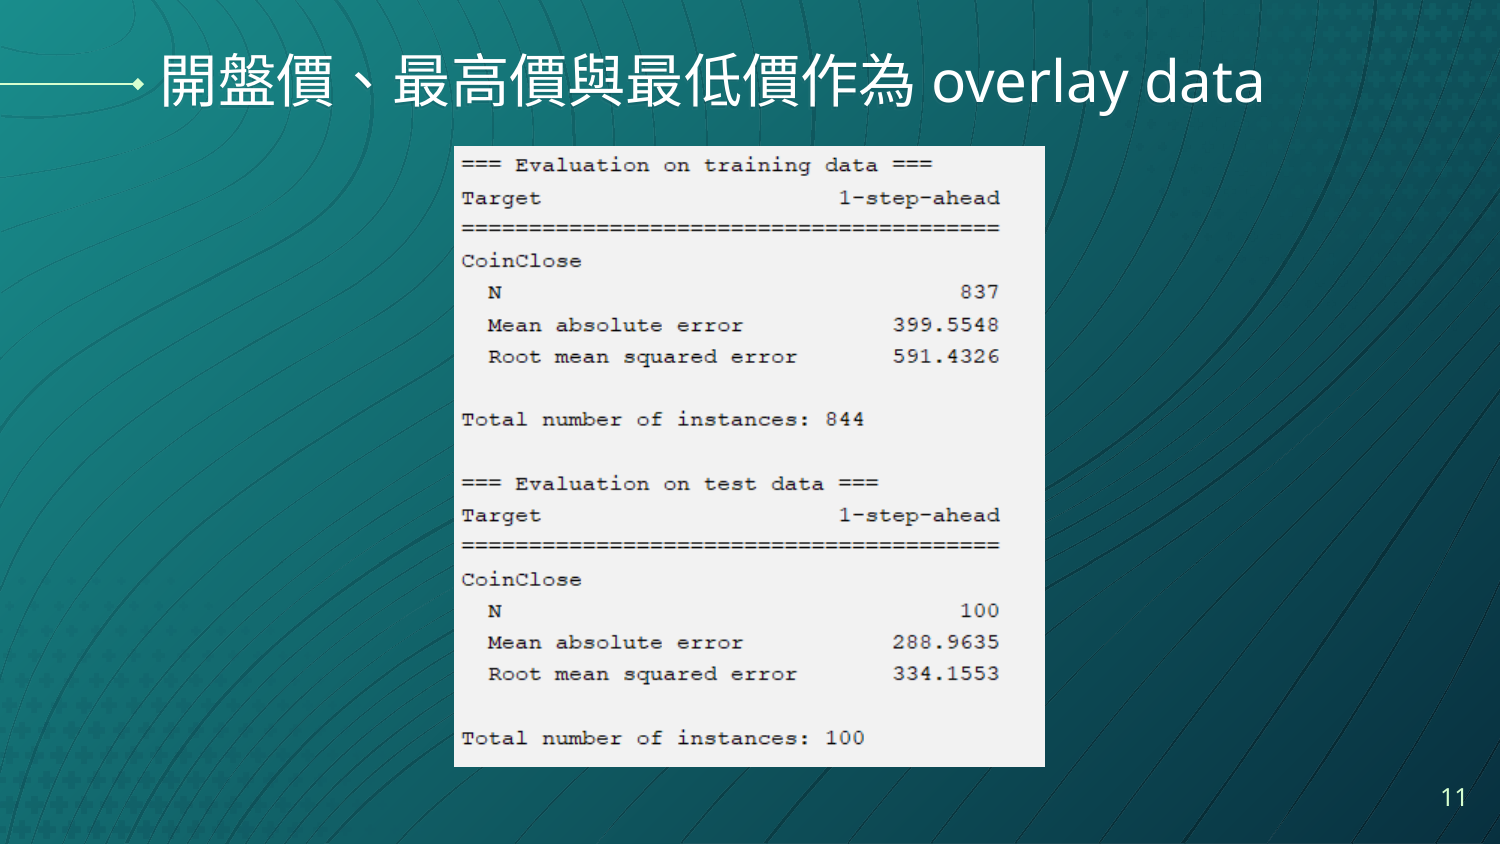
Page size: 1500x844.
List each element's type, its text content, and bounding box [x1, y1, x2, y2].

title 開盤價、最高價與最低價作為overlay data [159, 51, 1340, 117]
picture [454, 146, 1046, 767]
slide_number 11 [1378, 766, 1469, 832]
